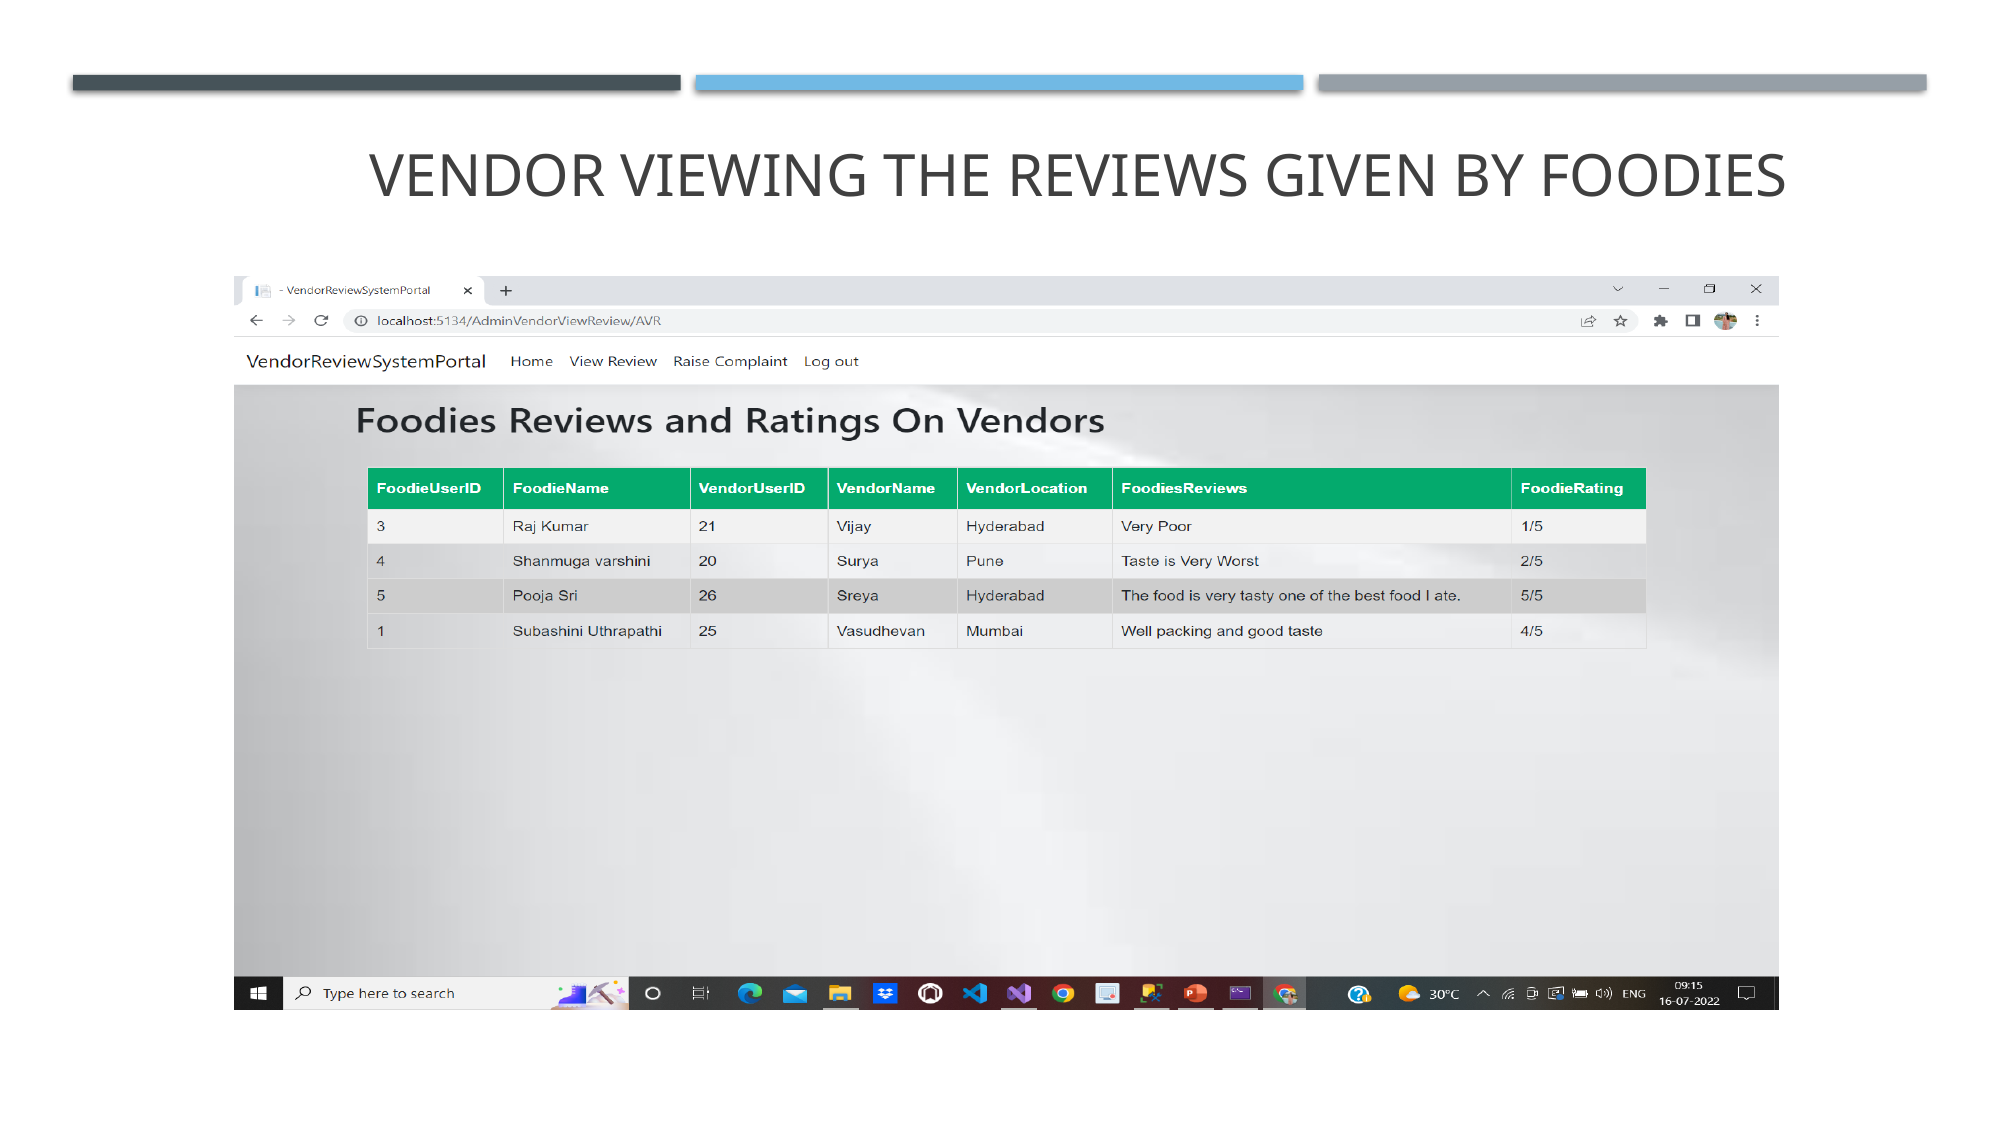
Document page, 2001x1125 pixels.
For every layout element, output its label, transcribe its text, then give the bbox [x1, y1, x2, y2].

title VENDOR VIEWING THE REVIEWS GIVEN BY FOODIES [95, 115, 1905, 216]
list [233, 276, 1779, 1011]
